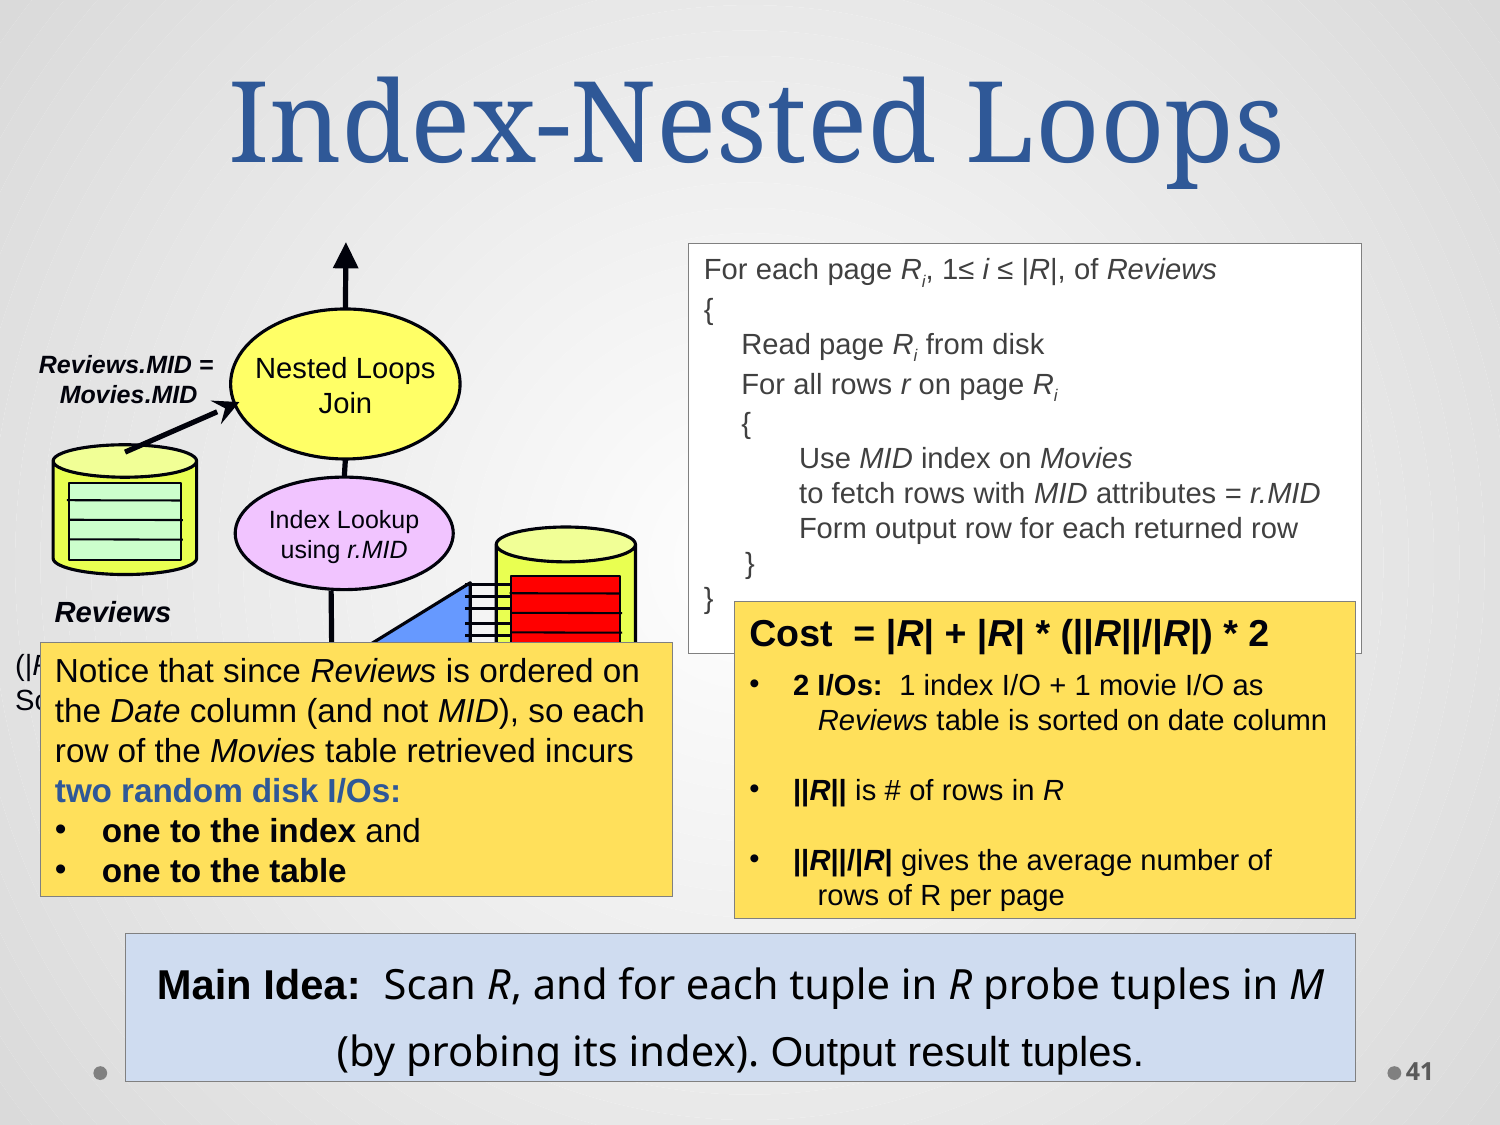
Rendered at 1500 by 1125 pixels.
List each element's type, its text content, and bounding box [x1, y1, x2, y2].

list For each page Ri, 1≤ i ≤ |R|, of Reviews { Read page Ri from disk For all rows r on page Ri { Use MID index on Movies to fetch rows with MID attributes = r.MID Form output row for each returned row } } [688, 243, 1362, 654]
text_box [0, 242, 669, 856]
slide_number 41 [1401, 1042, 1494, 1103]
text_box Cost = |R| + |R| * (||R||/|R|) * 2 2 I/Os: 1 index I/O + 1 movie I/O as Reviews table is sorted on date column ||R|| is # of rows in R ||R||/|R| gives the average number of rows of R per page [734, 601, 1356, 919]
text_box Main Idea: Scan R, and for each tuple in R probe tuples in M (by probing its index). Output result tuples. [125, 933, 1356, 1082]
title Index-Nested Loops [81, 42, 1432, 193]
text_box Notice that since Reviews is ordered on the Date column (and not MID), so each row of the Movies table retrieved incurs two random disk I/Os: one to the index and one to the table [40, 858, 673, 897]
